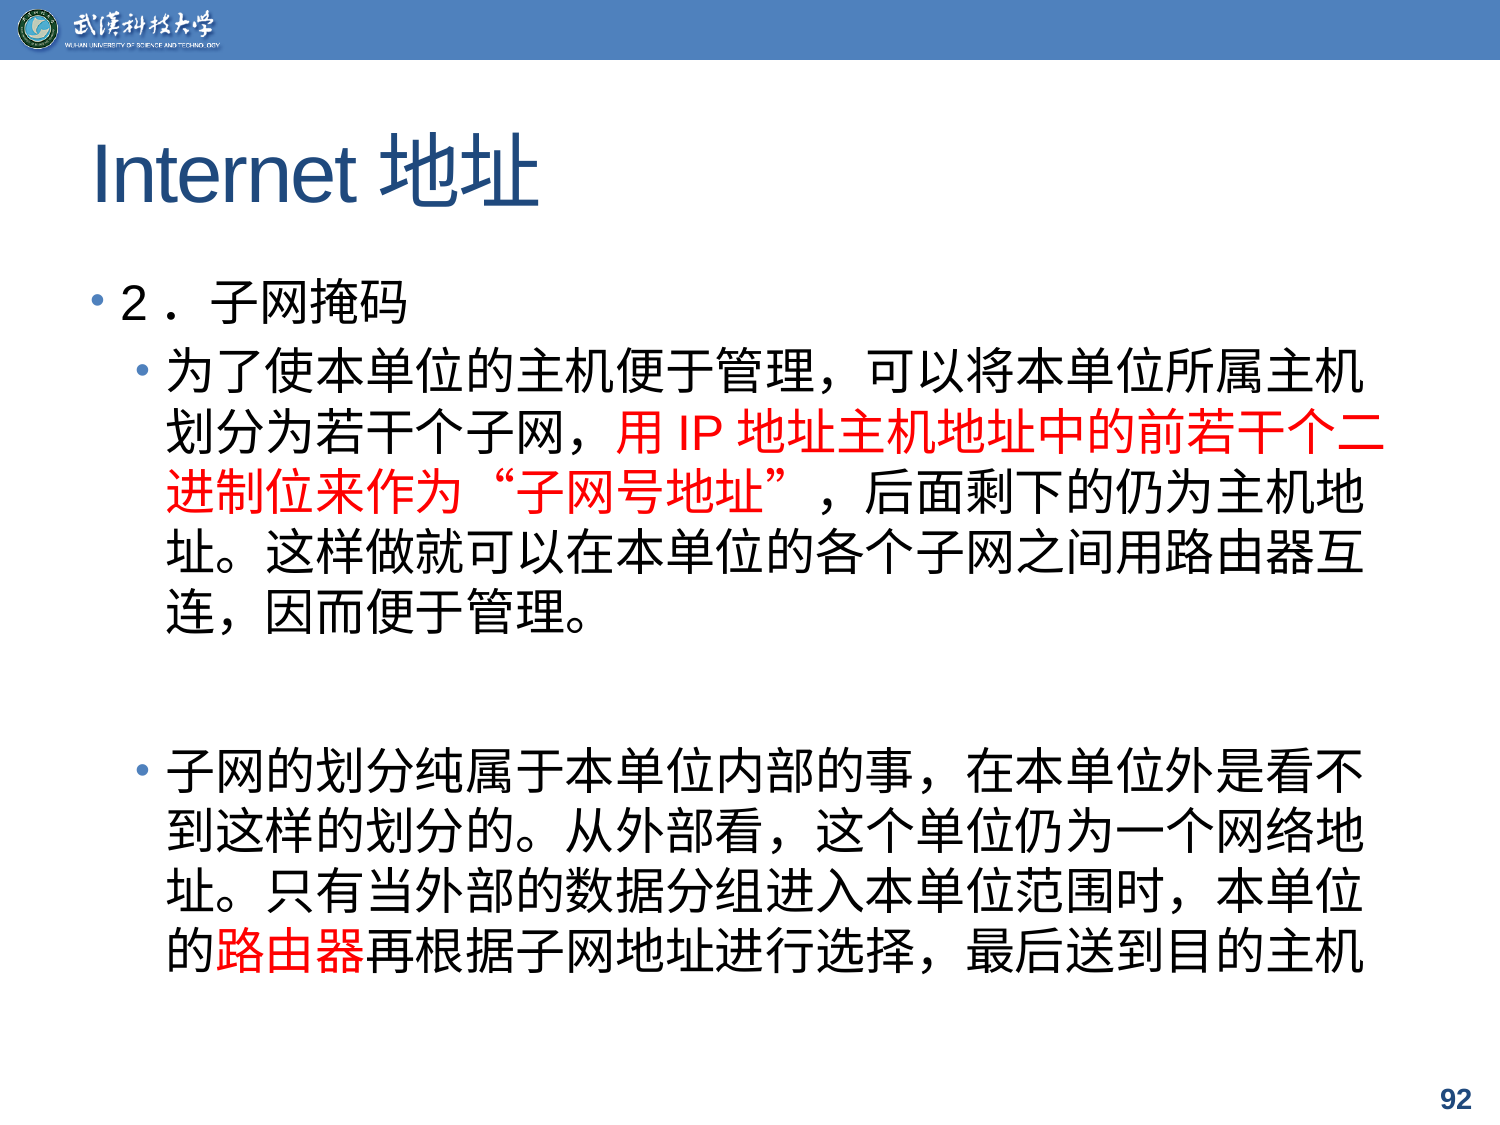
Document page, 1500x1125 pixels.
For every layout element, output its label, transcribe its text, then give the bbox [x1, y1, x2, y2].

title Internet地址 [75, 87, 1425, 250]
list 2．子网掩码 为了使本单位的主机便于管理，可以将本单位所属主机划分为若干个子网，用IP地址主机地址中的前若干个二进制位来作为“子网号地址”，后面剩下的仍为主机地址。这样做就可以在本单位的各个子网之间用路由器互连，因而便于管理。 子网的划分纯属于本单位内部的事，在本单位外是看不到这样的划分的。从外部看，这个单位仍为一个网络地址。只有当外部的数据分组进入本单位范围时，本单位的路由器再根据子网地址进行选择，最后送到目的主机 [75, 262, 1425, 1063]
picture [8, 4, 228, 58]
slide_number 92 [1425, 1071, 1500, 1125]
